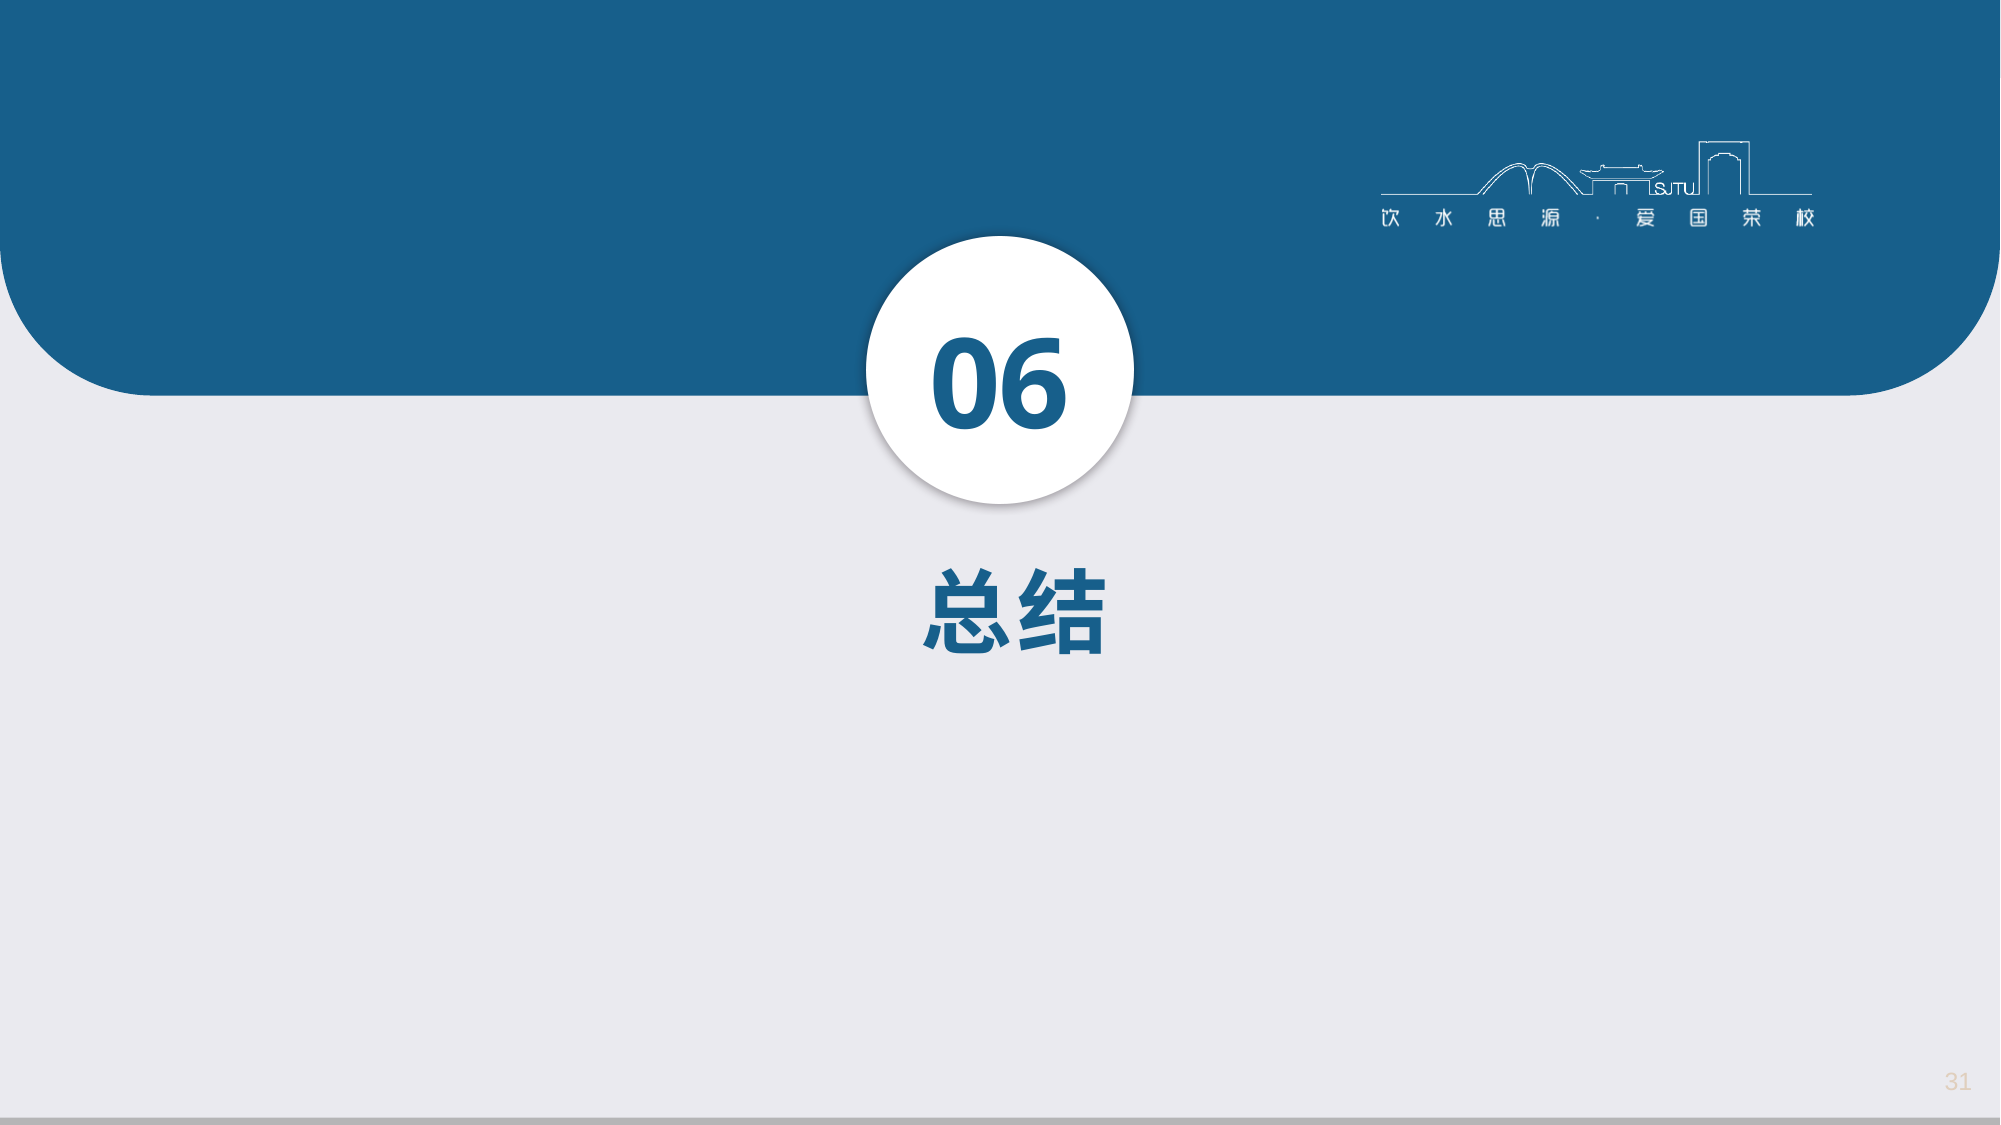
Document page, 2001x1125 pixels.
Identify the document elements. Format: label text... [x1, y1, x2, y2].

title 总结 [172, 554, 1858, 674]
slide_number 31 [1817, 1052, 1988, 1109]
picture [854, 225, 1145, 516]
